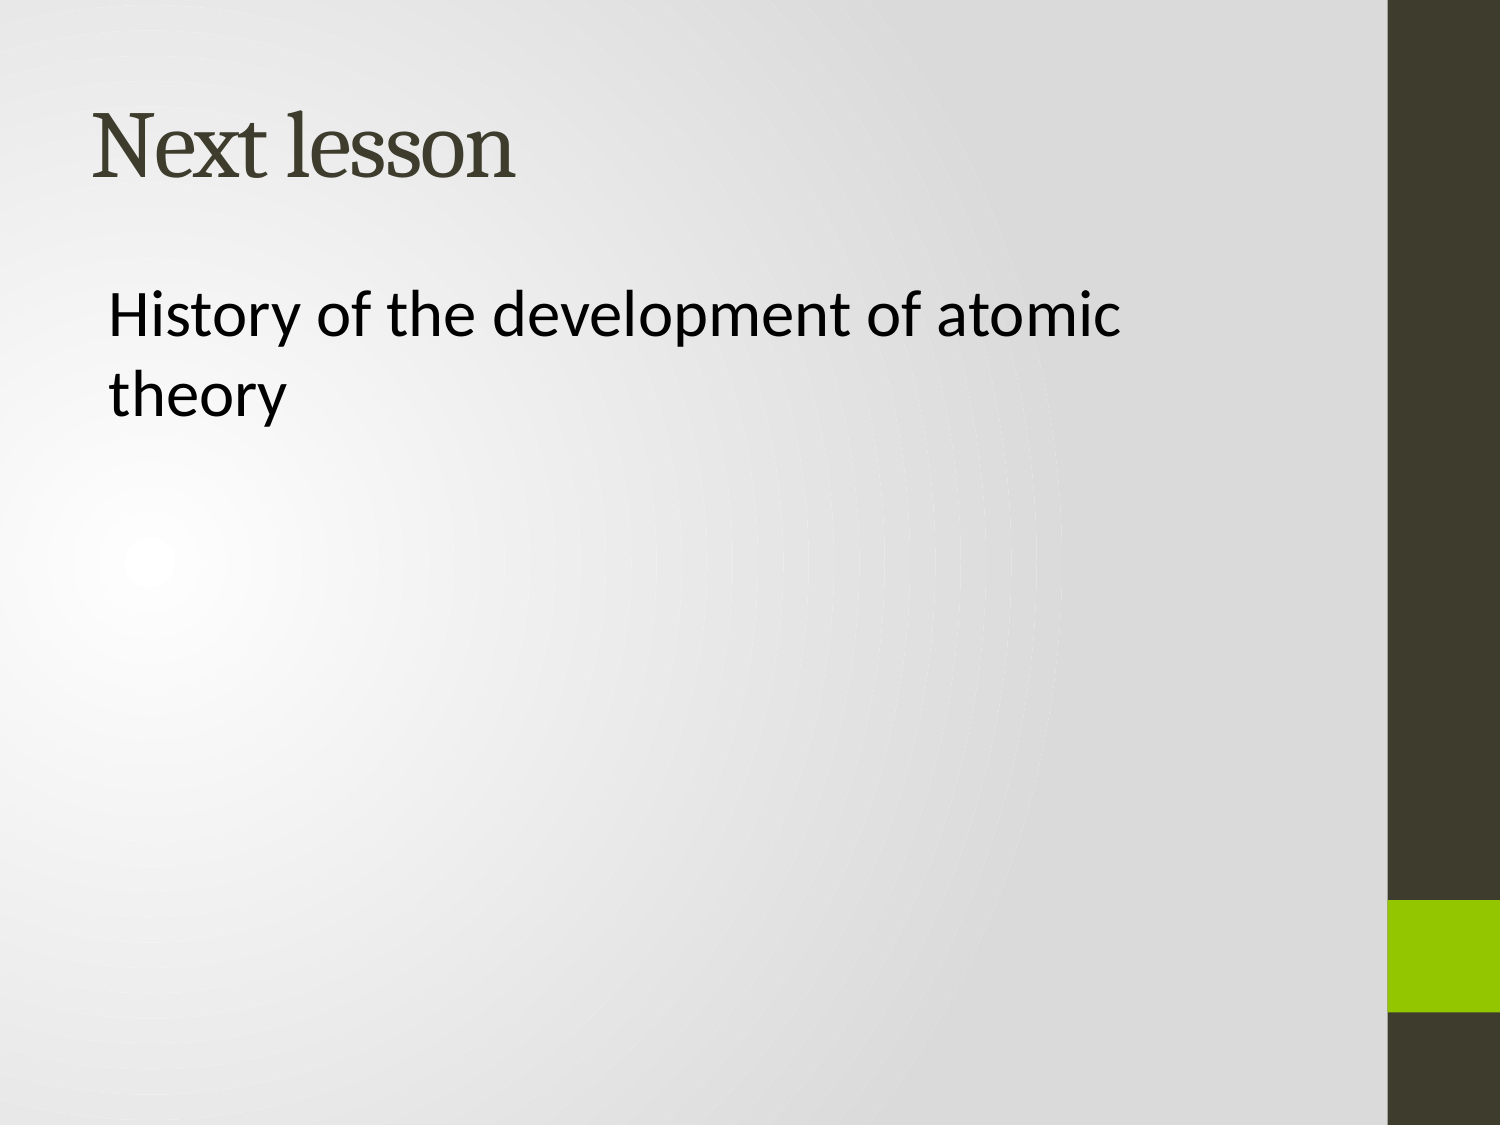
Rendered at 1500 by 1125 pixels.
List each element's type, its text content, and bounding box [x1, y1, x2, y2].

list History of the development of atomic theory [75, 262, 1325, 1050]
title Next lesson [75, 45, 1325, 233]
